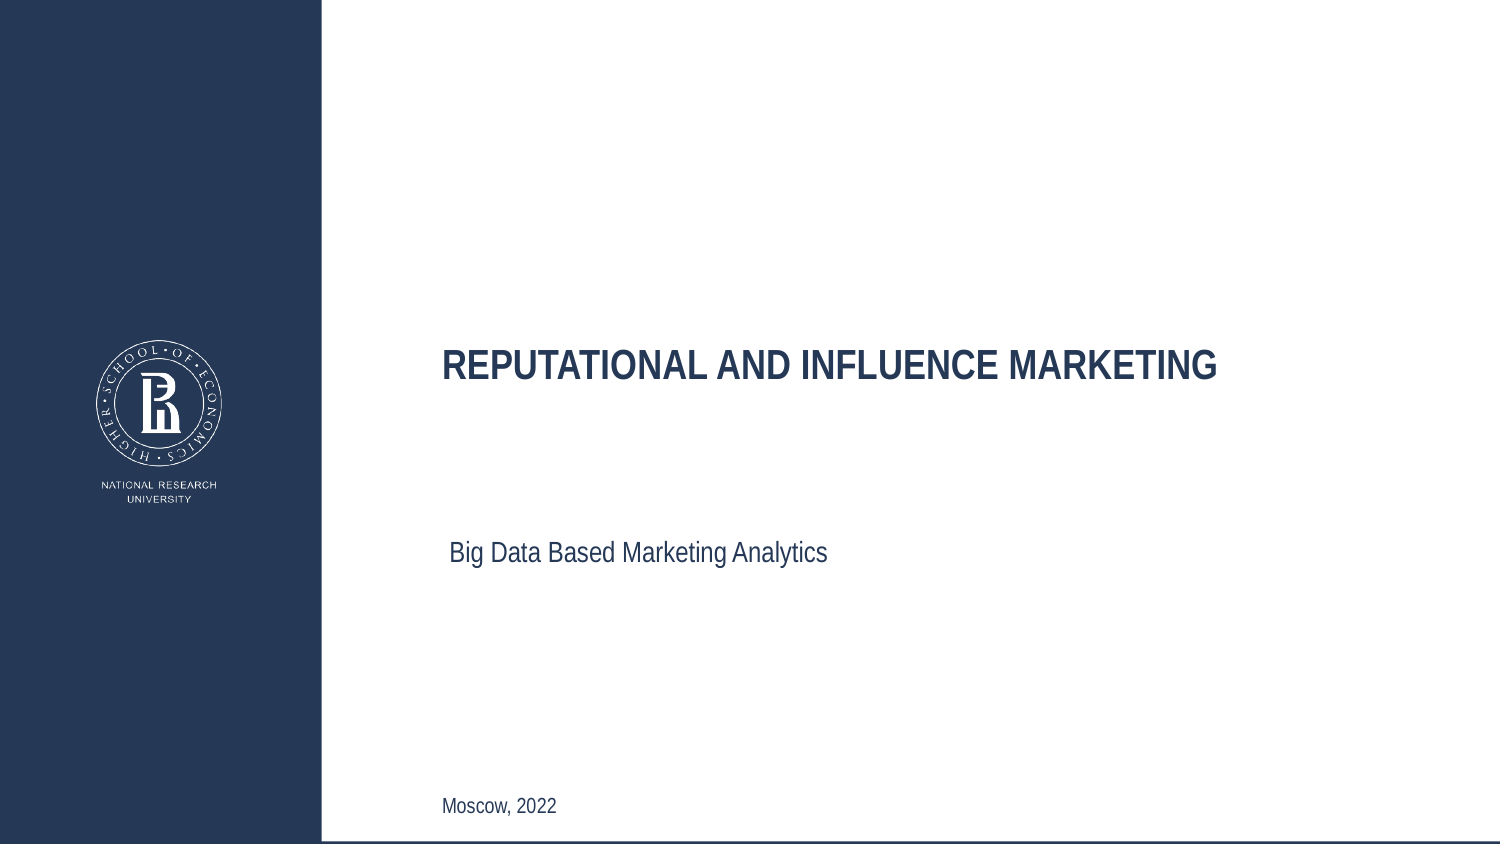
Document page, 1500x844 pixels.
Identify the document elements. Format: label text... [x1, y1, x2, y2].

text_box Big Data Based Marketing Analytics [437, 522, 1500, 715]
text_box Reputational and influence marketing [437, 237, 1472, 494]
picture [96, 340, 222, 503]
text_box Moscow, 2022 [437, 787, 1019, 822]
